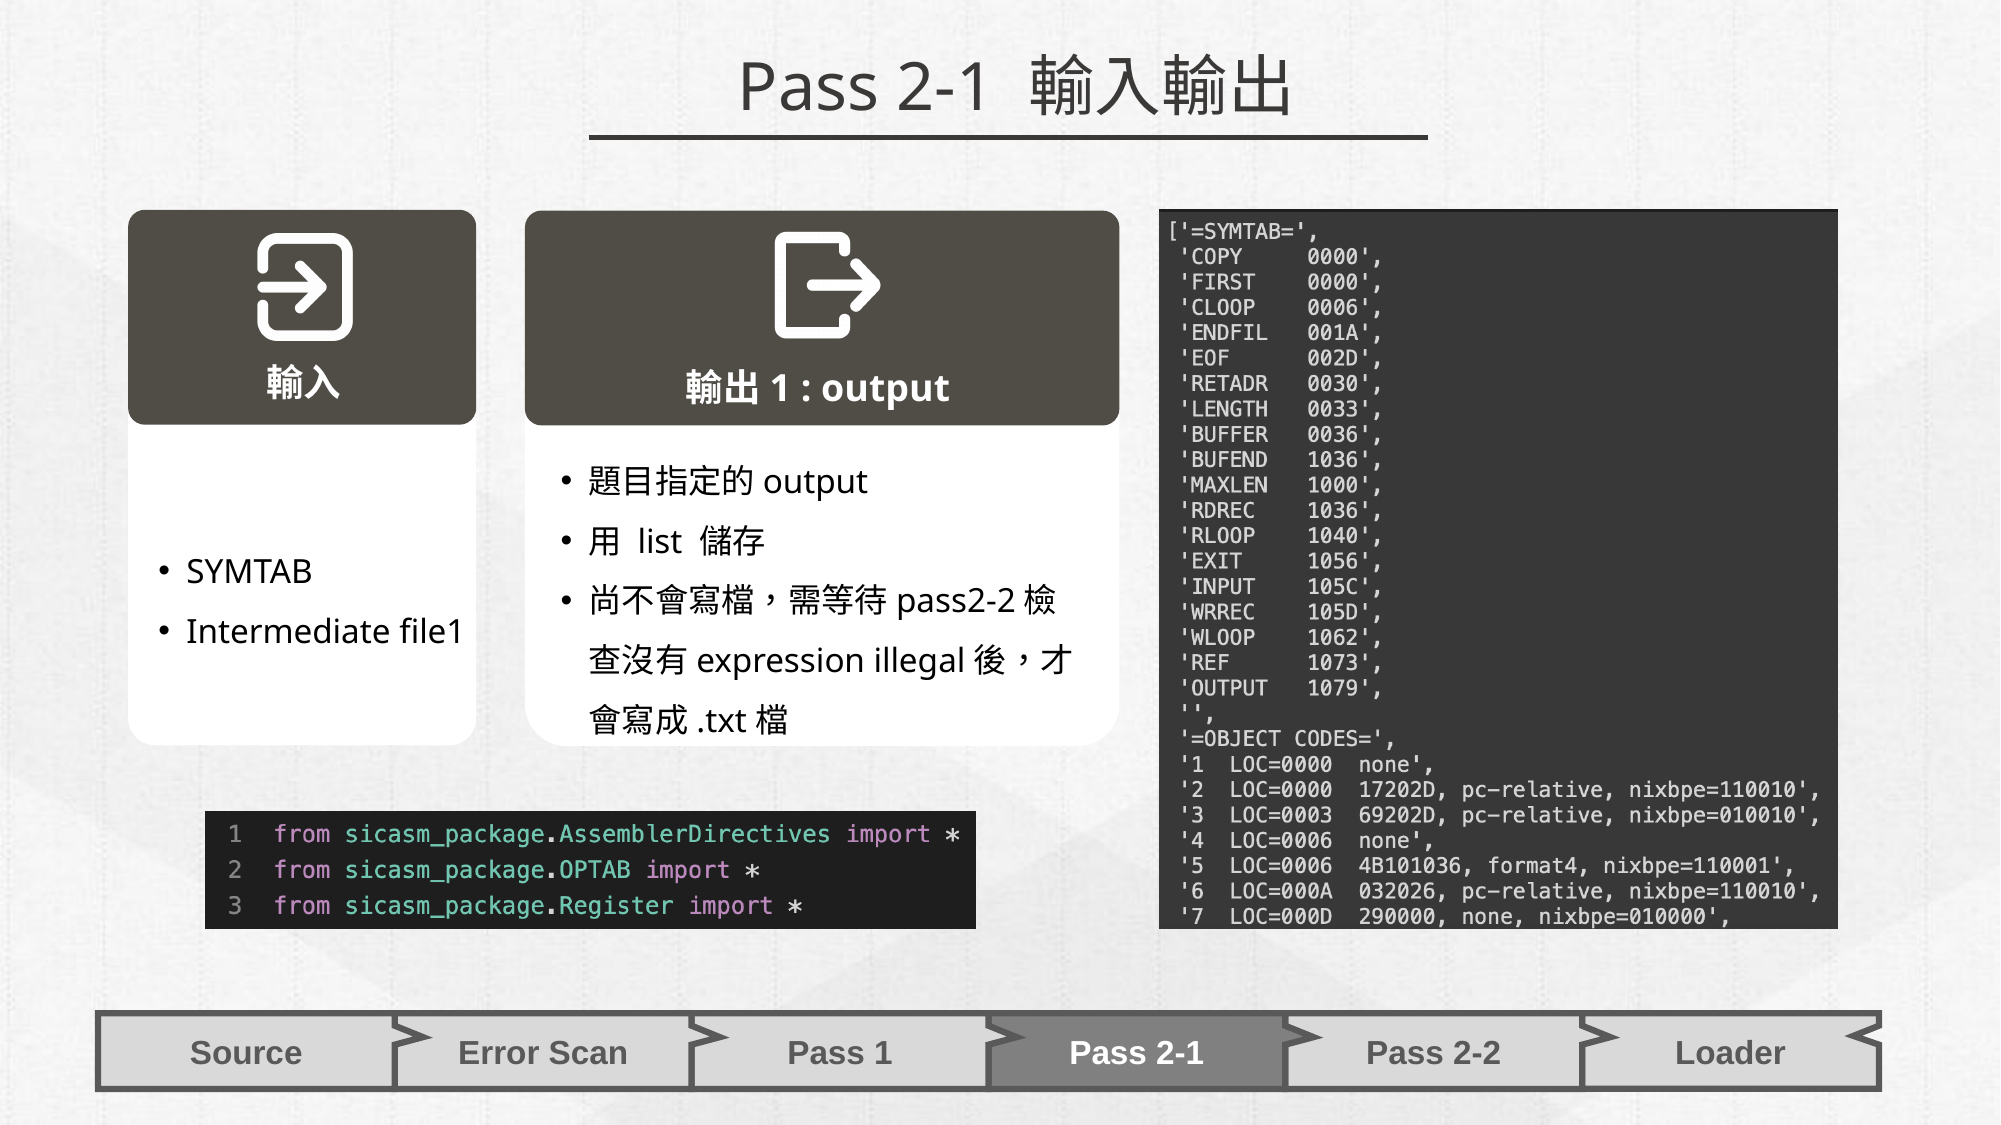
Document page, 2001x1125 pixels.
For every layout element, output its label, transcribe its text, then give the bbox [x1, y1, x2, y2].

text_box Pass 2-2 [1287, 1012, 1614, 1090]
text_box Error Scan [396, 1012, 724, 1090]
text_box [128, 209, 477, 425]
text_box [561, 36, 1472, 138]
text_box [524, 410, 1120, 741]
text_box SYMTAB Intermediate file1 [143, 522, 492, 657]
text_box [128, 410, 477, 746]
text_box 題目指定的output 用 list 儲存 尚不會寫檔，需等待pass2-2檢查沒有expression illegal後，才會寫成.txt檔 [545, 432, 1104, 747]
text_box 輸入 [205, 359, 402, 405]
text_box Loader [1584, 1012, 1880, 1090]
text_box Pass 1 [693, 1012, 1020, 1090]
picture [0, 0, 2000, 1125]
text_box [524, 210, 1120, 426]
text_box Pass 2-1 [990, 1012, 1317, 1090]
slide_number 27 [1412, 1042, 1863, 1103]
text_box 輸出1 : output [635, 364, 1000, 410]
text_box Source [96, 1012, 427, 1090]
